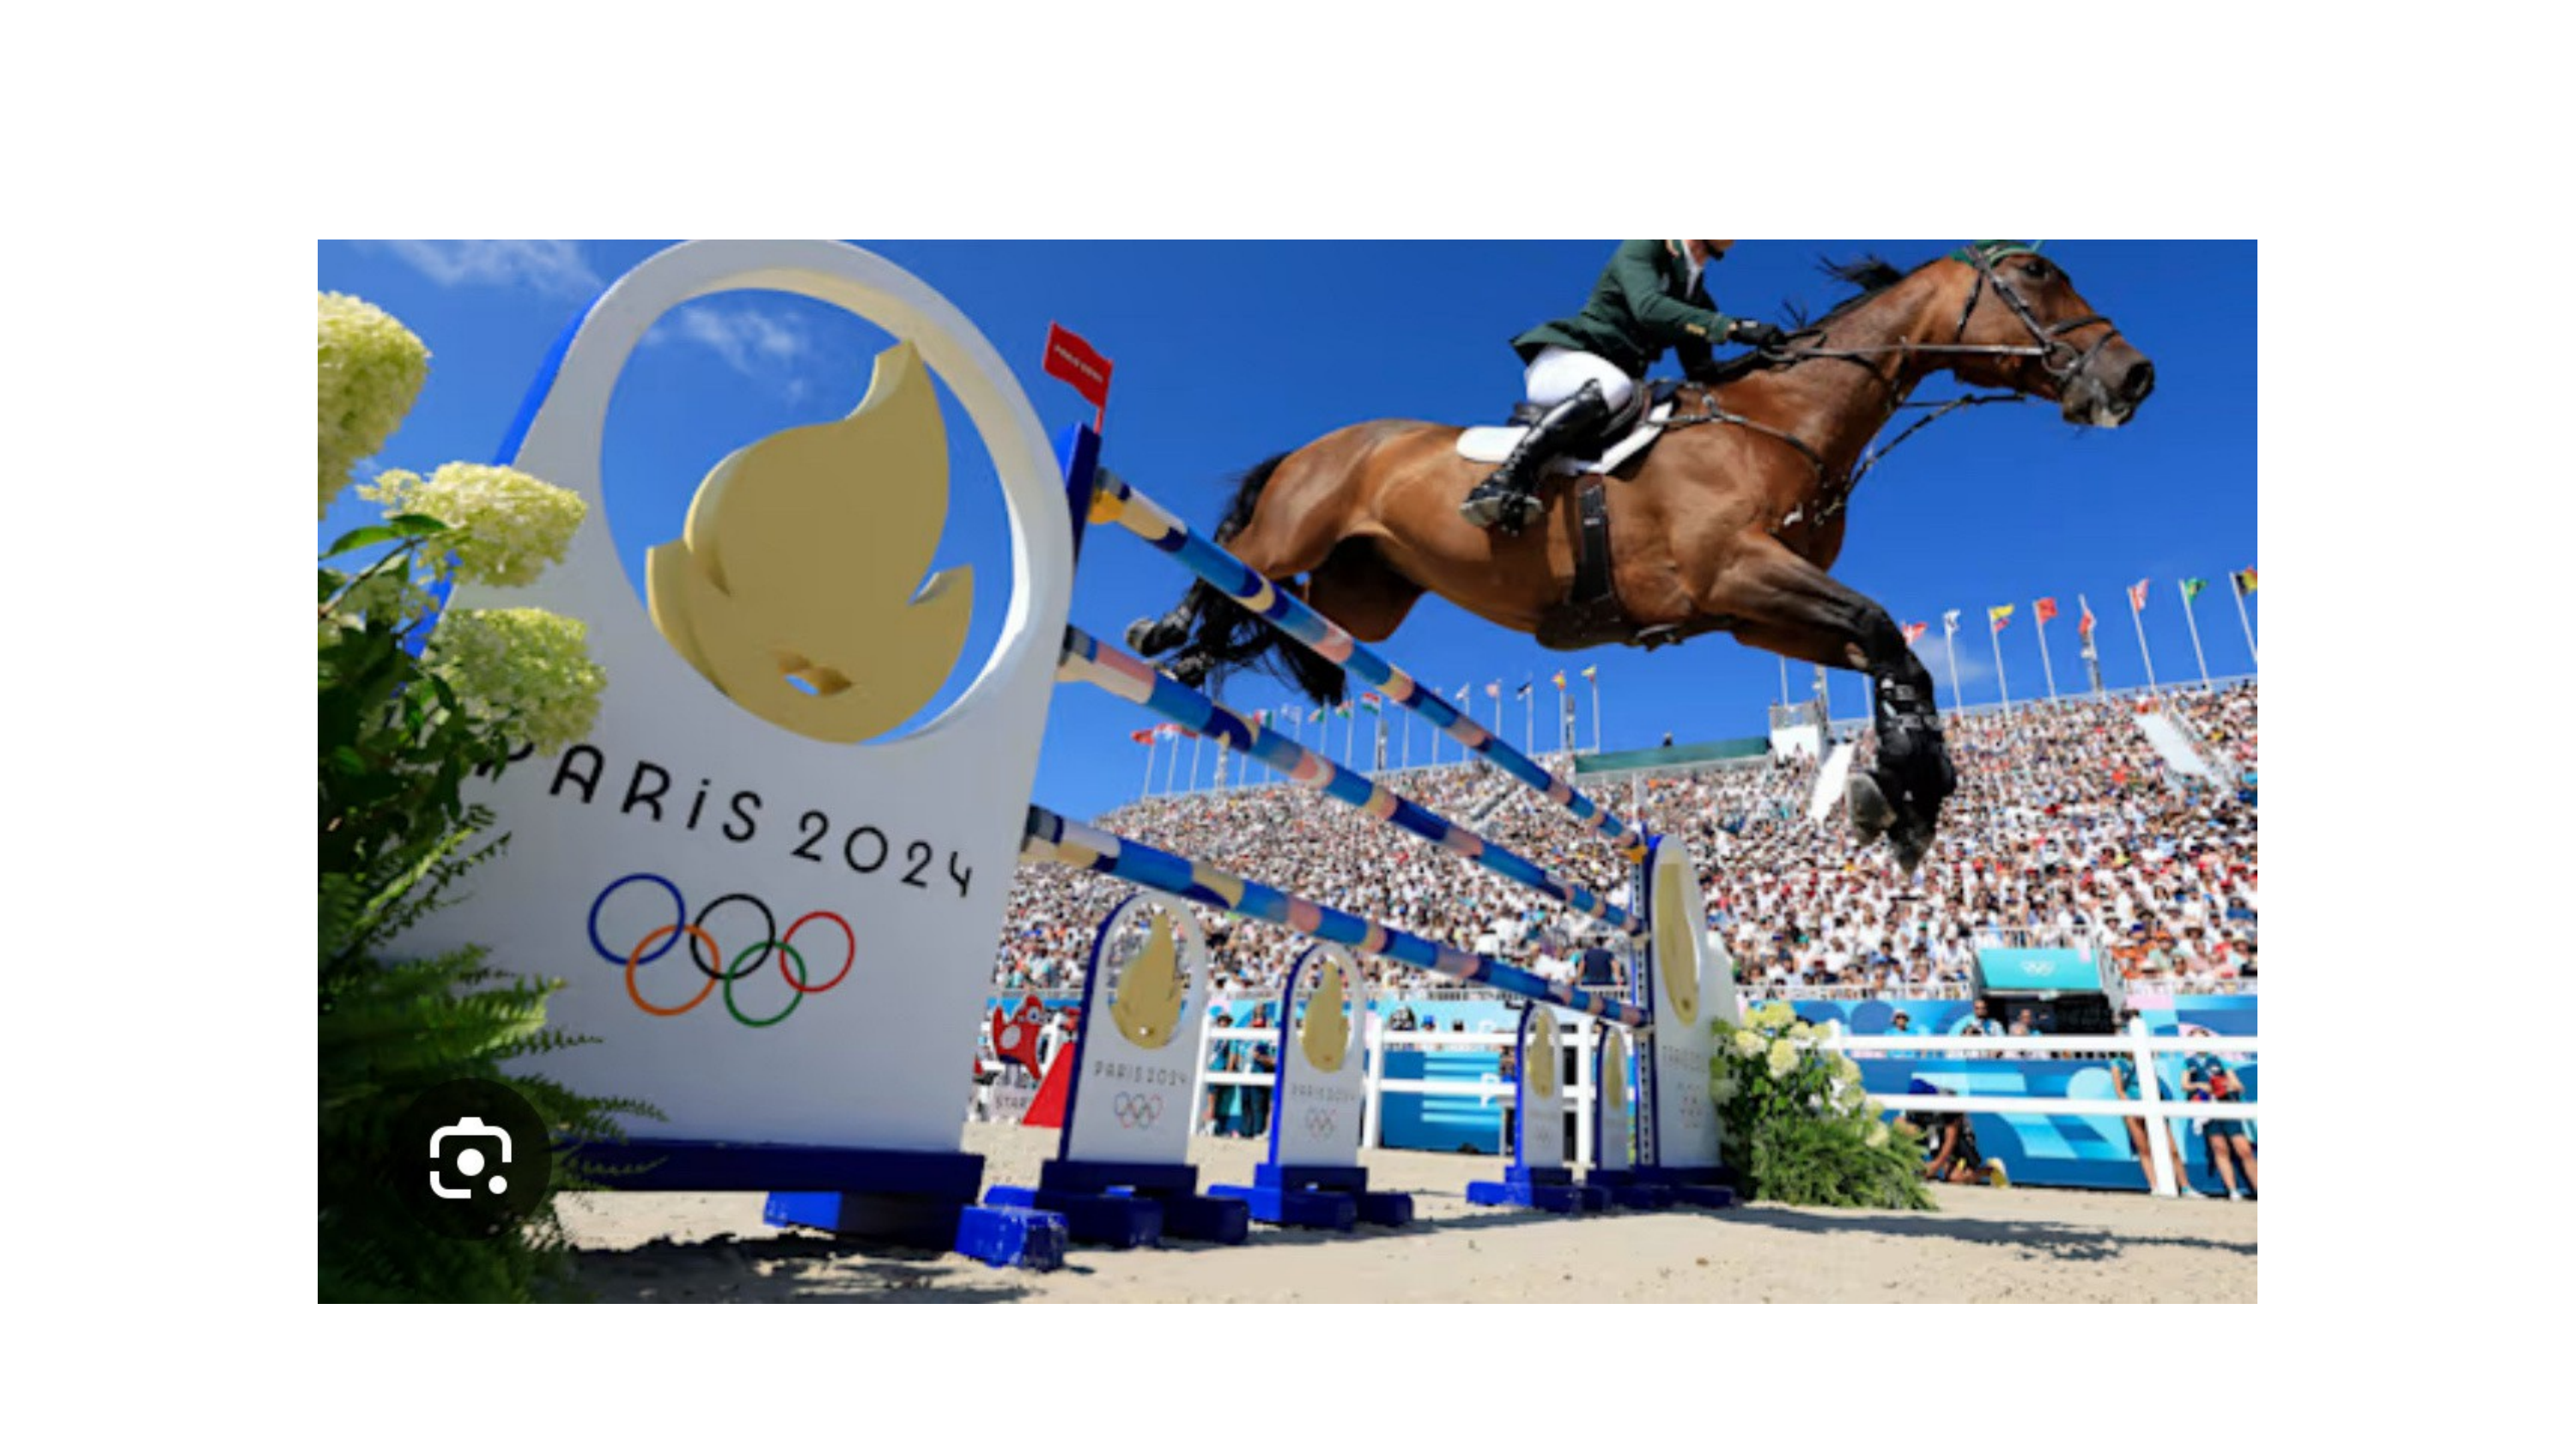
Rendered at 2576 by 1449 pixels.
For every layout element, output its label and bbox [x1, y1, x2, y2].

picture [318, 239, 2257, 1304]
